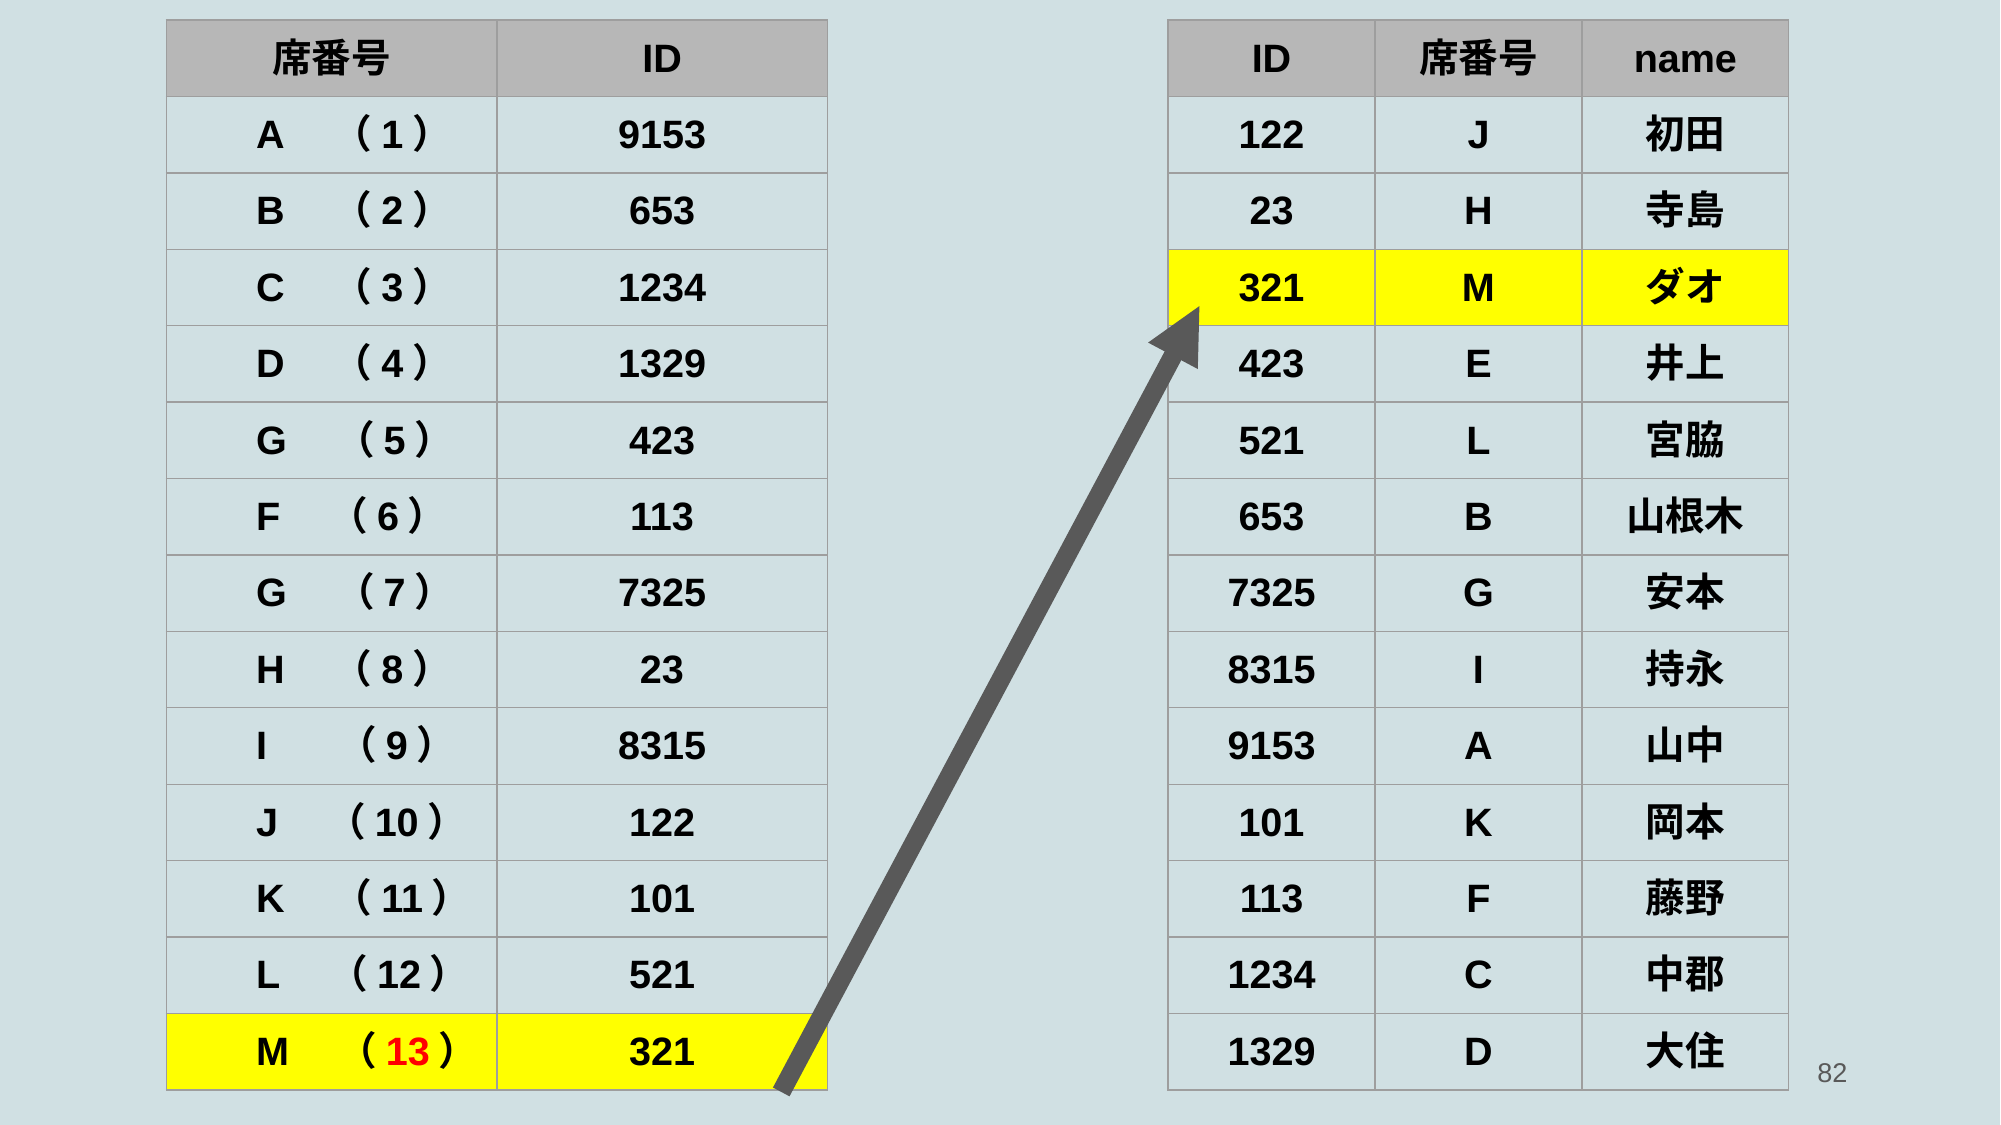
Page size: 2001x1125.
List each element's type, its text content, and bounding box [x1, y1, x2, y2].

table_cell A [1376, 708, 1581, 784]
table_cell 423 [498, 403, 775, 478]
table_cell 持永 [1583, 632, 1788, 707]
table_cell 113 [1204, 861, 1374, 936]
table_cell 321 [1169, 250, 1374, 325]
table_cell B （2） [167, 174, 496, 249]
table_cell C （3） [167, 250, 496, 325]
table_header name [1583, 21, 1788, 96]
table_header ID [1169, 21, 1374, 96]
table_cell L [1376, 403, 1581, 478]
table_cell F [1376, 861, 1581, 936]
table_cell G （7） [167, 556, 496, 631]
table_cell 安本 [1583, 556, 1788, 631]
table_cell H [1376, 174, 1581, 249]
table_cell 7325 [498, 556, 775, 631]
table_cell I [1376, 632, 1581, 707]
table_cell M [1376, 250, 1581, 325]
table_cell 23 [498, 632, 775, 707]
table_cell B [1376, 479, 1581, 554]
table_cell L （12） [167, 938, 496, 1013]
table_cell 1329 [498, 326, 775, 401]
table_cell 1234 [498, 250, 827, 325]
table_cell G （5） [167, 403, 496, 478]
table_header ID [498, 21, 827, 96]
table_cell K [1376, 785, 1581, 860]
table_cell 宮脇 [1583, 403, 1788, 478]
table_cell J （10） [167, 785, 496, 860]
table_cell 122 [1169, 97, 1374, 172]
table_cell J [1376, 97, 1581, 172]
table_cell 423 [1204, 326, 1374, 401]
table_cell H （8） [167, 632, 496, 707]
table_cell 初田 [1583, 97, 1788, 172]
table_cell 寺島 [1583, 174, 1788, 249]
table_cell 101 [1204, 785, 1374, 860]
table_cell A （1） [167, 97, 496, 172]
table_cell 山根木 [1583, 479, 1788, 554]
table_cell 113 [498, 479, 775, 554]
table_cell 山中 [1583, 708, 1788, 784]
table_cell 中郡 [1583, 938, 1788, 1013]
table_cell 521 [1204, 403, 1374, 478]
table_cell 521 [498, 938, 775, 1013]
table_cell D （4） [167, 326, 496, 401]
table_cell 9153 [498, 97, 827, 172]
table_cell 9153 [1204, 708, 1374, 784]
table_cell C [1376, 938, 1581, 1013]
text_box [780, 305, 1200, 1093]
table_cell 101 [498, 861, 775, 936]
table_cell 7325 [1204, 556, 1374, 631]
table_cell D [1376, 1014, 1581, 1089]
table_cell 大住 [1583, 1014, 1788, 1042]
table_cell 岡本 [1583, 785, 1788, 860]
table_cell 藤野 [1583, 861, 1788, 936]
table_cell 653 [1204, 479, 1374, 554]
table_cell 1234 [1204, 938, 1374, 1013]
table_cell M （13） [167, 1014, 496, 1089]
table_cell G [1376, 556, 1581, 631]
table_cell 8315 [498, 708, 775, 784]
table_cell 23 [1169, 174, 1374, 249]
table_cell 321 [498, 1014, 775, 1089]
table_cell 8315 [1204, 632, 1374, 707]
table_cell I （9） [167, 708, 496, 784]
table_cell 井上 [1583, 326, 1788, 401]
table_cell F （6） [167, 479, 496, 554]
table_header 席番号 [1376, 21, 1581, 96]
table_cell 1329 [1204, 1014, 1374, 1089]
slide_number ‹#› [1412, 1042, 1863, 1103]
table_cell ダオ [1583, 250, 1788, 325]
table_cell K （11） [167, 861, 496, 936]
table_header 席番号 [167, 21, 496, 96]
table_cell 122 [498, 785, 775, 860]
table_cell 653 [498, 174, 827, 249]
table_cell E [1376, 326, 1581, 401]
